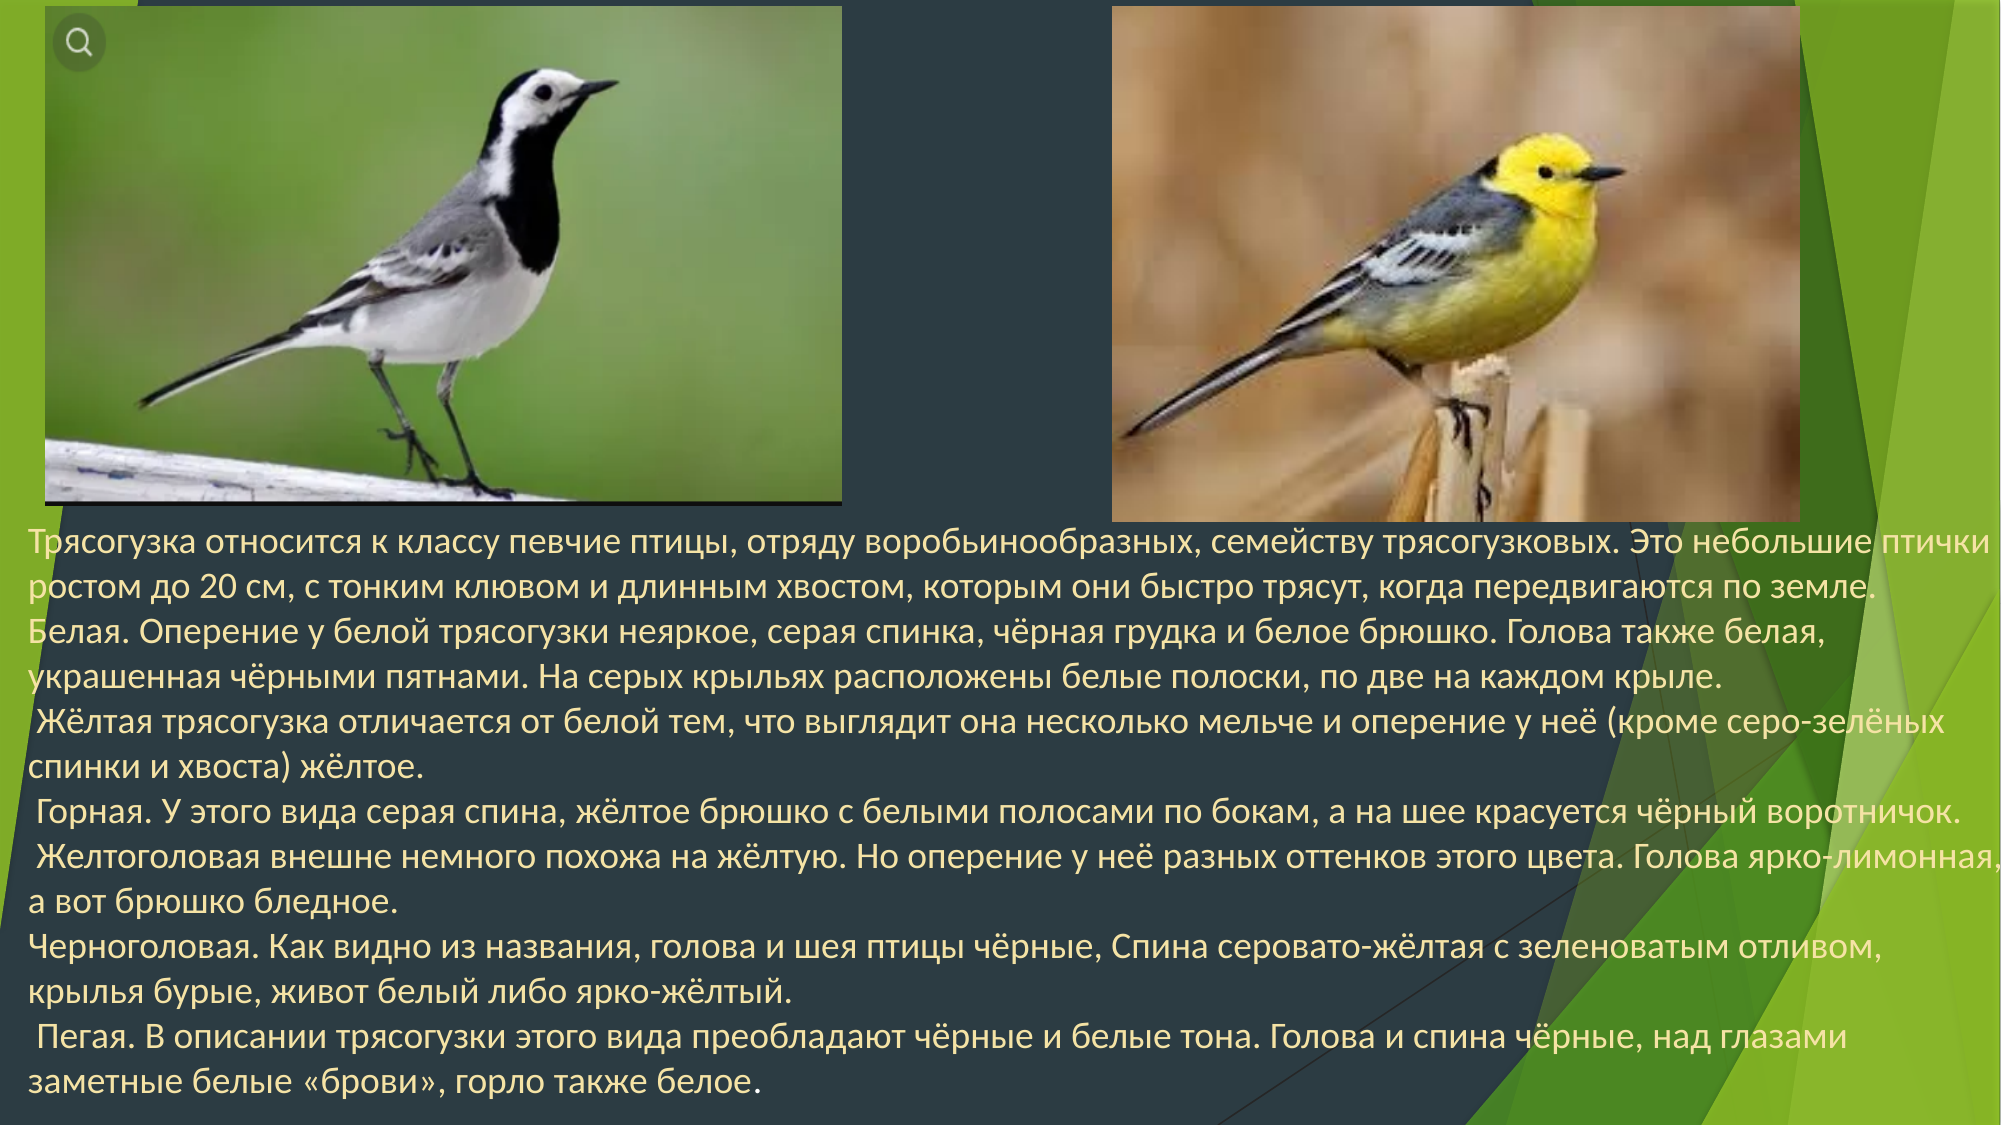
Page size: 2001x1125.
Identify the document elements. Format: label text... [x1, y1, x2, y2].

text_box Трясогузка относится к классу певчие птицы, отряду воробьинообразных, семейству трясогузковых. Это небольшие птички ростом до 20 см, с тонким клювом и длинным хвостом, которым они быстро трясут, когда передвигаются по земле. Белая. Оперение у белой трясогузки неяркое, серая спинка, чёрная грудка и белое брюшко. Голова также белая, украшенная чёрными пятнами. На серых крыльях расположены белые полоски, по две на каждом крыле. Жёлтая трясогузка отличается от белой тем, что выглядит она несколько мельче и оперение у неё (кроме серо-зелёных спинки и хвоста) жёлтое. Горная. У этого вида серая спина, жёлтое брюшко с белыми полосами по бокам, а на шее красуется чёрный воротничок. Желтоголовая внешне немного похожа на жёлтую. Но оперение у неё разных оттенков этого цвета. Голова ярко-лимонная, а вот брюшко бледное. Черноголовая. Как видно из названия, голова и шея птицы чёрные, Спина серовато-жёлтая с зеленоватым отливом, крылья бурые, живот белый либо ярко-жёлтый. Пегая. В описании трясогузки этого вида преобладают чёрные и белые тона. Голова и спина чёрные, над глазами заметные белые «брови», горло также белое. [12, 508, 2000, 1108]
picture [1112, 6, 1801, 522]
picture [45, 6, 842, 506]
